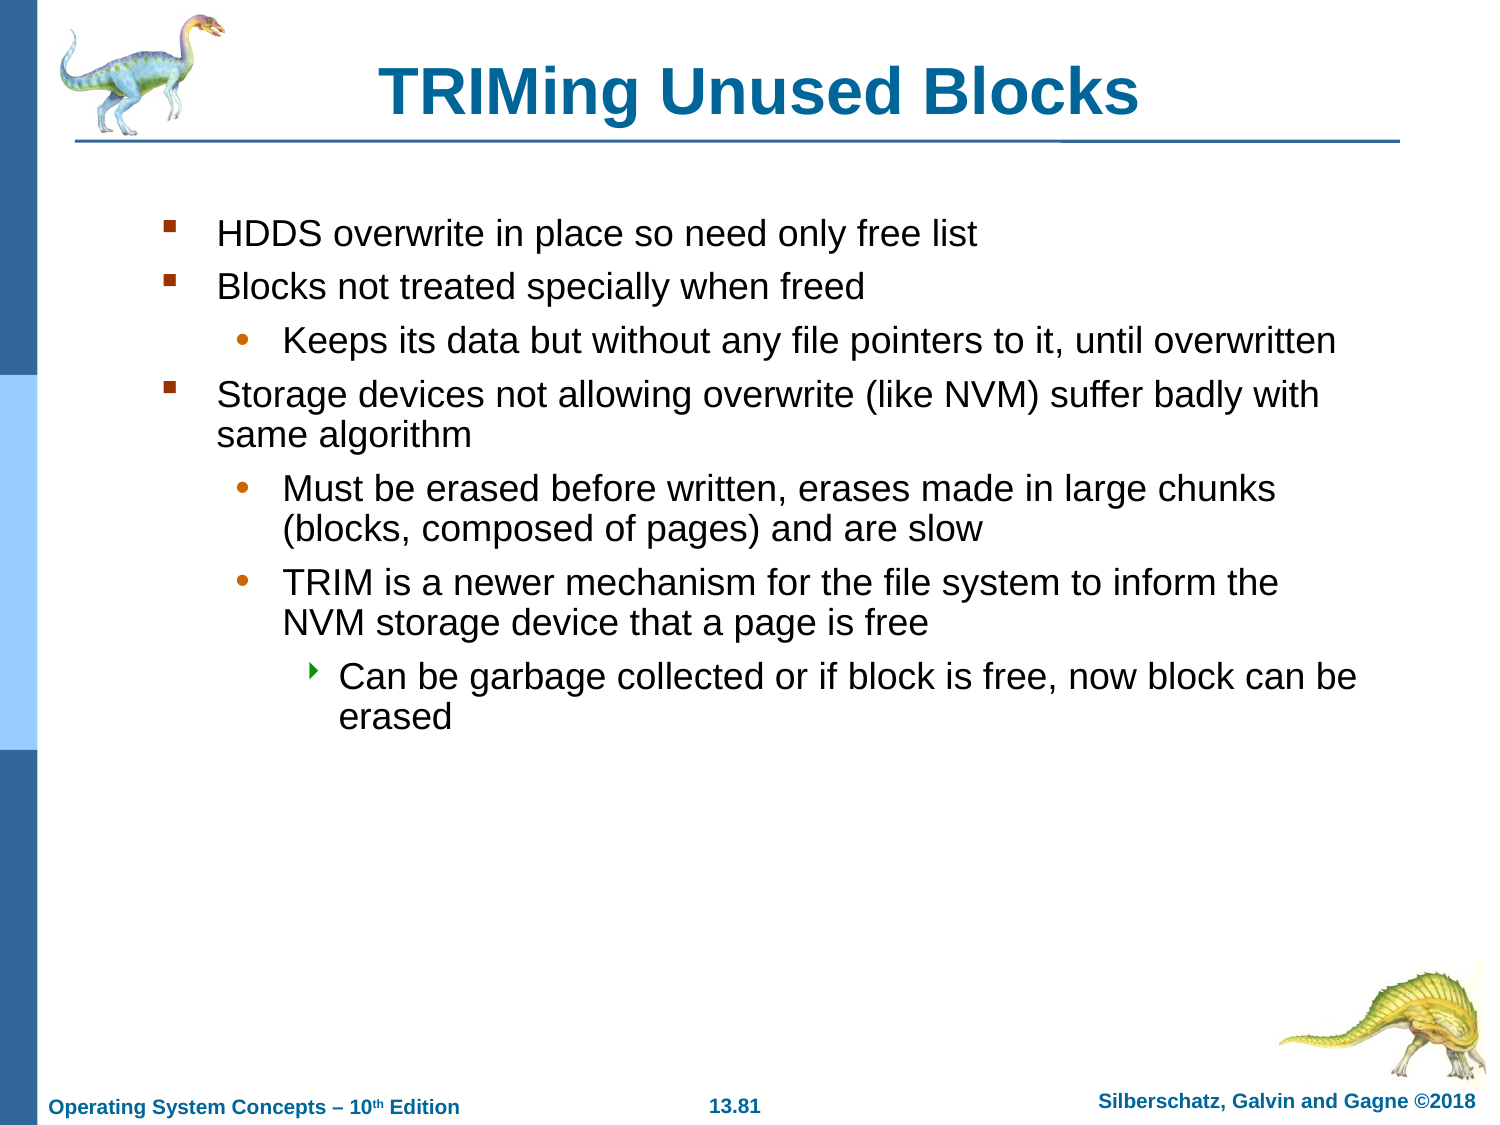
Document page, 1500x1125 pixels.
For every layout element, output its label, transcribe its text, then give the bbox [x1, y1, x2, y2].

picture [46, 0, 243, 149]
picture [1275, 959, 1486, 1090]
list HDDS overwrite in place so need only free list Blocks not treated specially when freed Keeps its data but without any file pointers to it, until overwritten Storage devices not allowing overwrite (like NVM) suffer badly with same algorithm Must be erased before written, erases made in large chunks (blocks, composed of pages) and are slow TRIM is a newer mechanism for the file system to inform the NVM storage device that a page is free Can be garbage collected or if block is free, now block can be erased [145, 206, 1383, 1003]
title TRIMing Unused Blocks [85, 40, 1435, 136]
